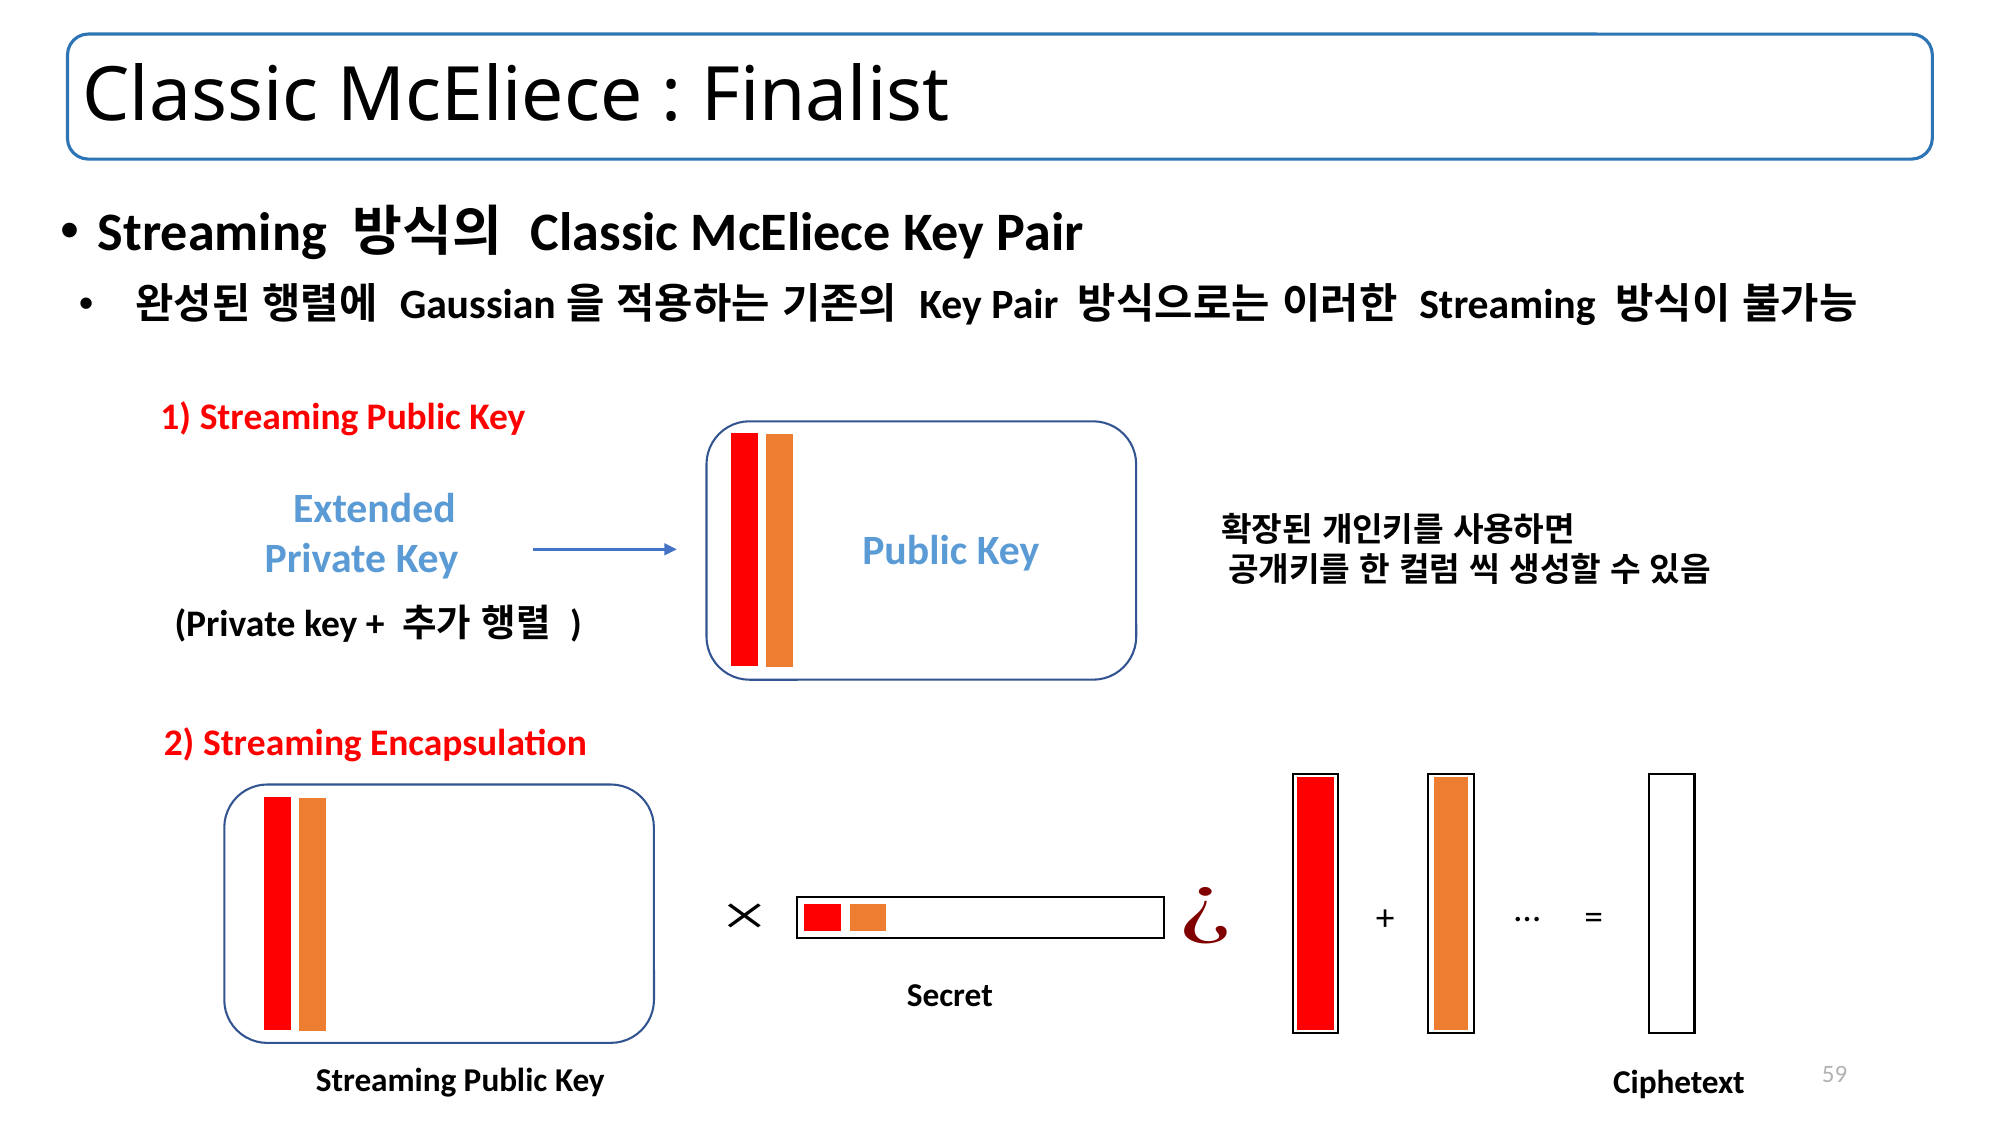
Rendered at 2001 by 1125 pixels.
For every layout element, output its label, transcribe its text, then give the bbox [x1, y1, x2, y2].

text_box [766, 434, 793, 667]
text_box [1427, 773, 1475, 1034]
text_box [264, 797, 291, 1030]
text_box 1) Streaming Public Key [145, 384, 541, 445]
text_box Extended Private Key [99, 473, 705, 589]
text_box [1434, 777, 1468, 1030]
text_box Streaming Public Key [301, 1050, 620, 1106]
text_box 2) Streaming Encapsulation [148, 710, 603, 771]
text_box [1292, 773, 1339, 1034]
text_box [299, 798, 326, 1031]
title Classic McEliece : Finalist [67, 34, 1933, 160]
text_box [796, 896, 1165, 939]
text_box [850, 904, 886, 931]
text_box [1648, 773, 1696, 1034]
text_box [731, 433, 758, 666]
text_box 확장된 개인키를 사용하면 공개키를 한 컬럼 씩 생성할 수 있음 [1168, 501, 1726, 596]
text_box … [1499, 876, 1556, 936]
text_box [705, 420, 1138, 681]
text_box + [1361, 885, 1410, 946]
list Streaming 방식의 Classic McEliece Key Pair 완성된 행렬에 Gaussian을 적용하는 기존의 Key Pair 방식으로는 이러한 Streaming 방식이 불가능 [45, 196, 1922, 417]
text_box = [1569, 884, 1619, 945]
slide_number 59 [1412, 1042, 1863, 1103]
text_box [223, 783, 656, 1044]
text_box [804, 904, 841, 931]
text_box [1297, 777, 1334, 1030]
